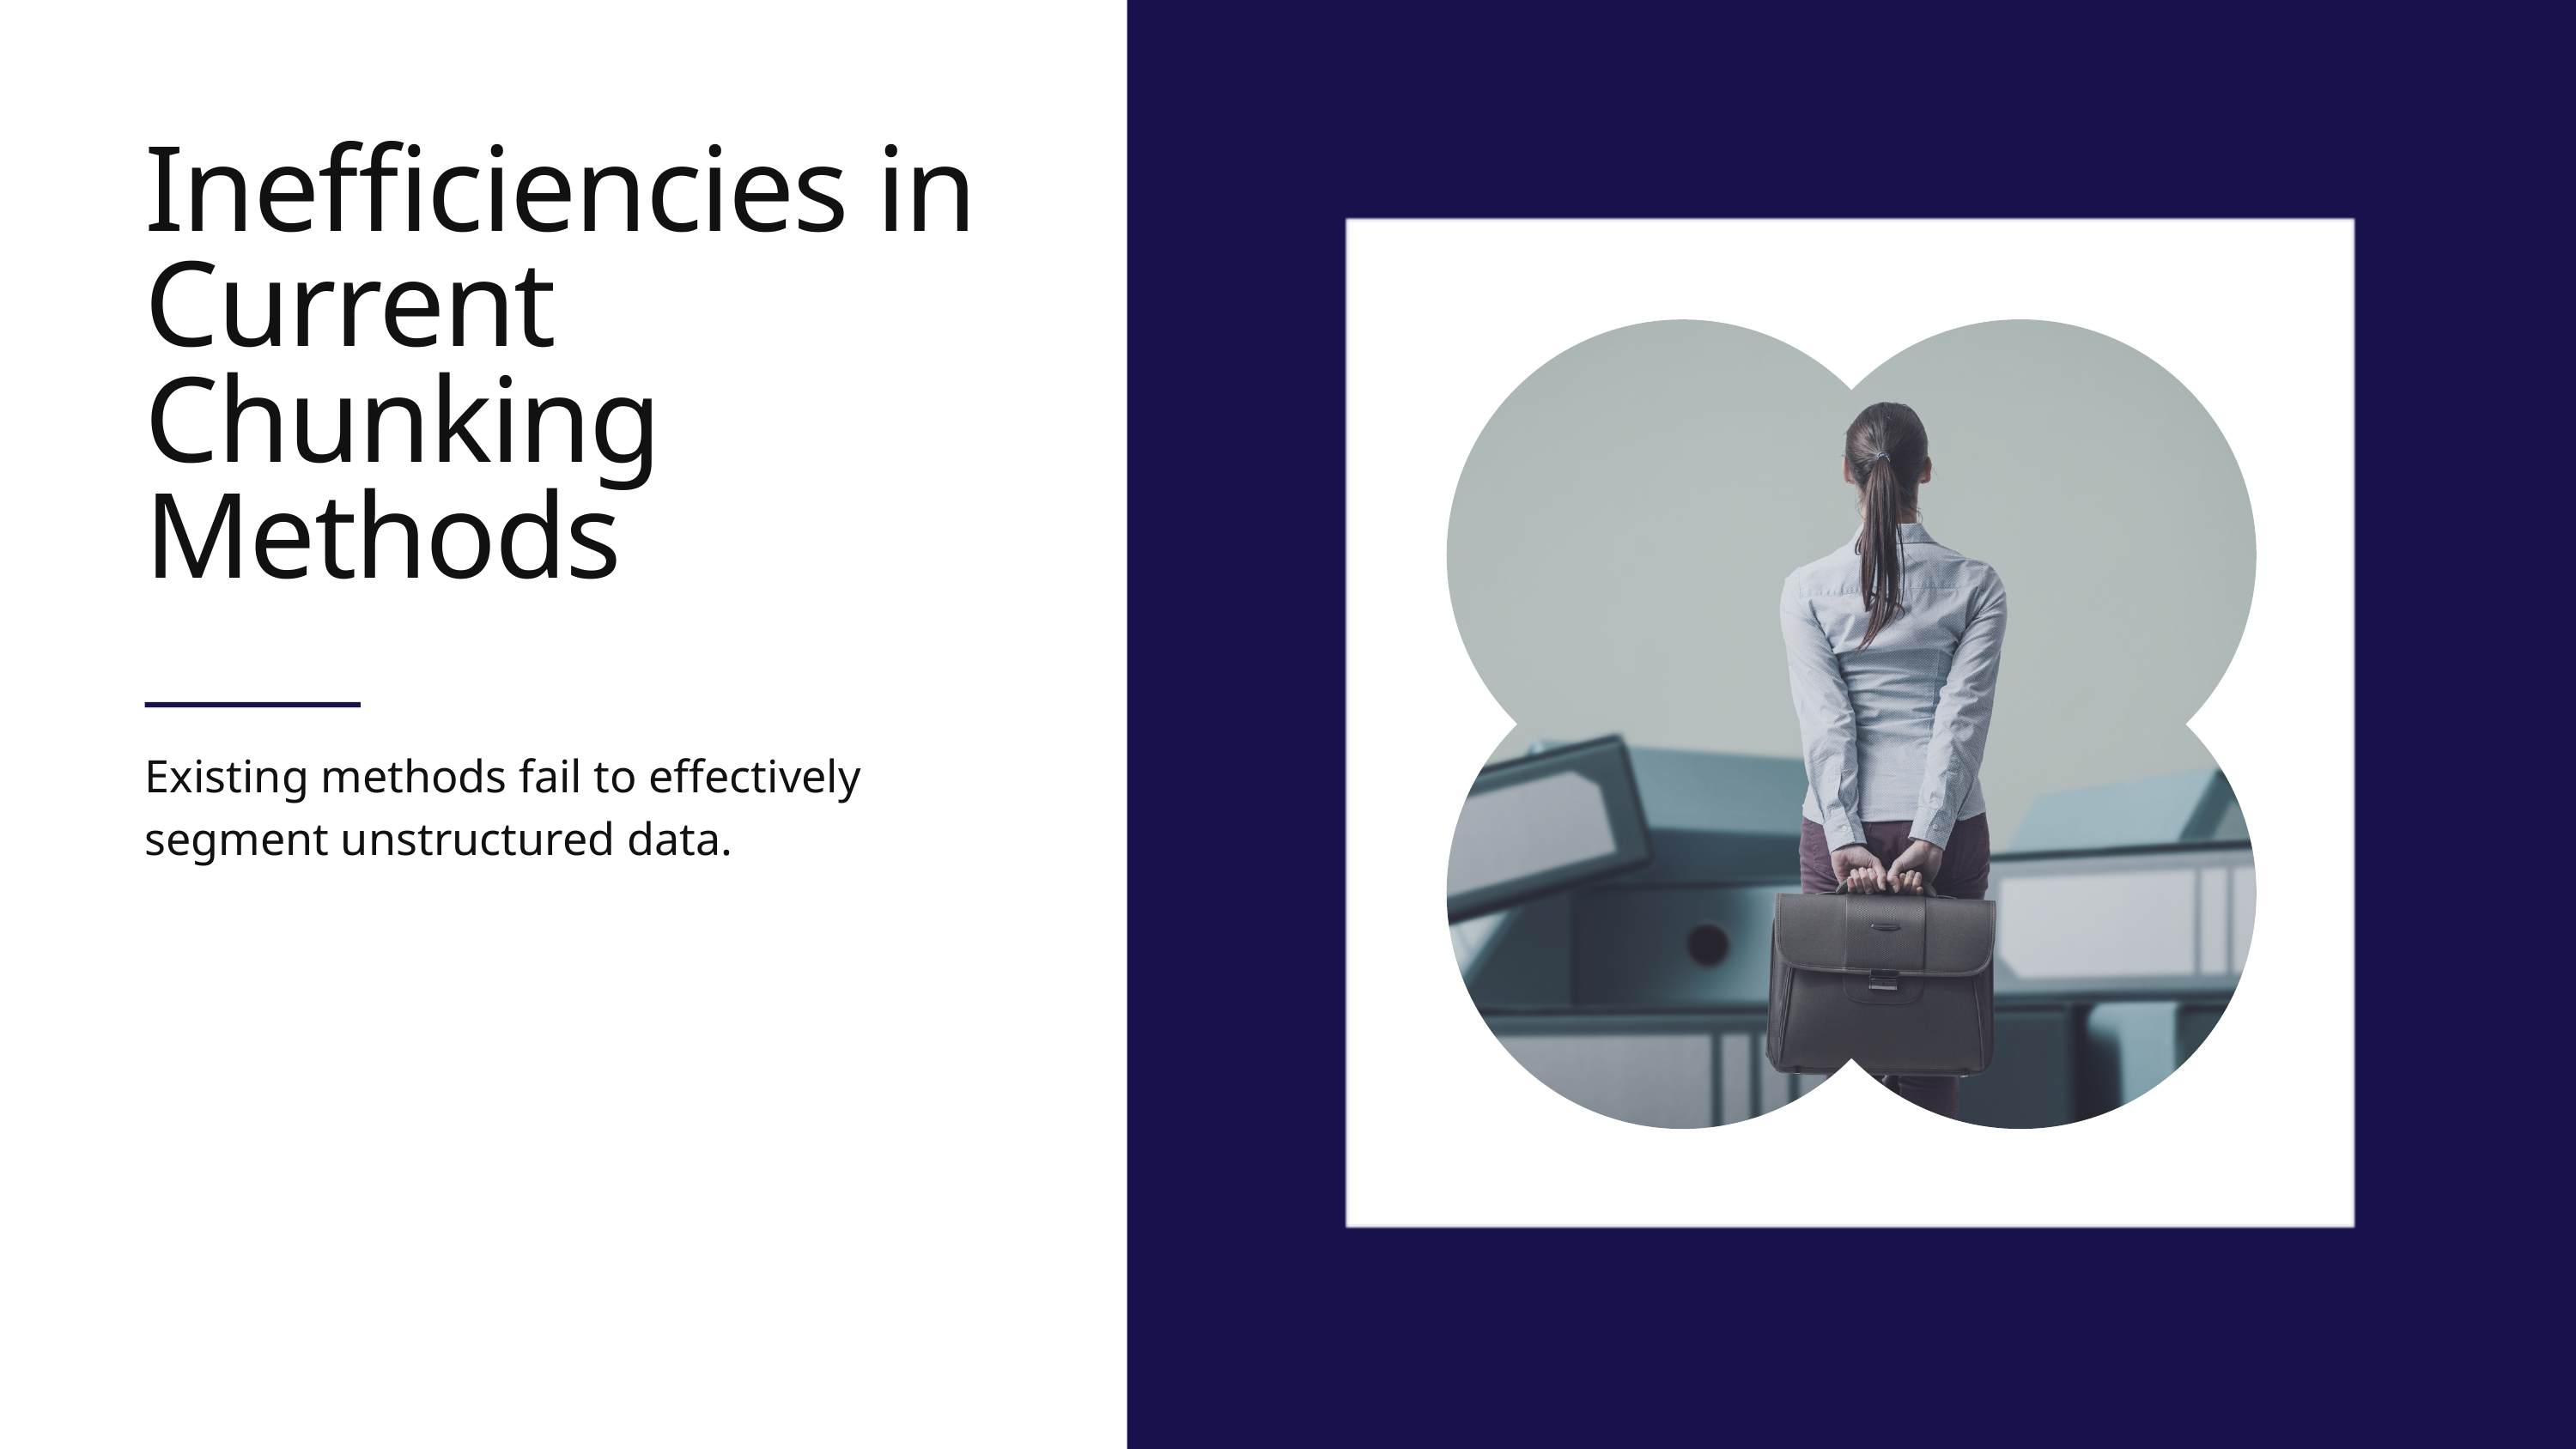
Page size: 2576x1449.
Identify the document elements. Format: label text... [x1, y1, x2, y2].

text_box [1446, 318, 2257, 1130]
text_box Inefficiencies in Current Chunking Methods [144, 139, 1012, 602]
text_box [144, 702, 1013, 866]
text_box [1127, 0, 2576, 1449]
